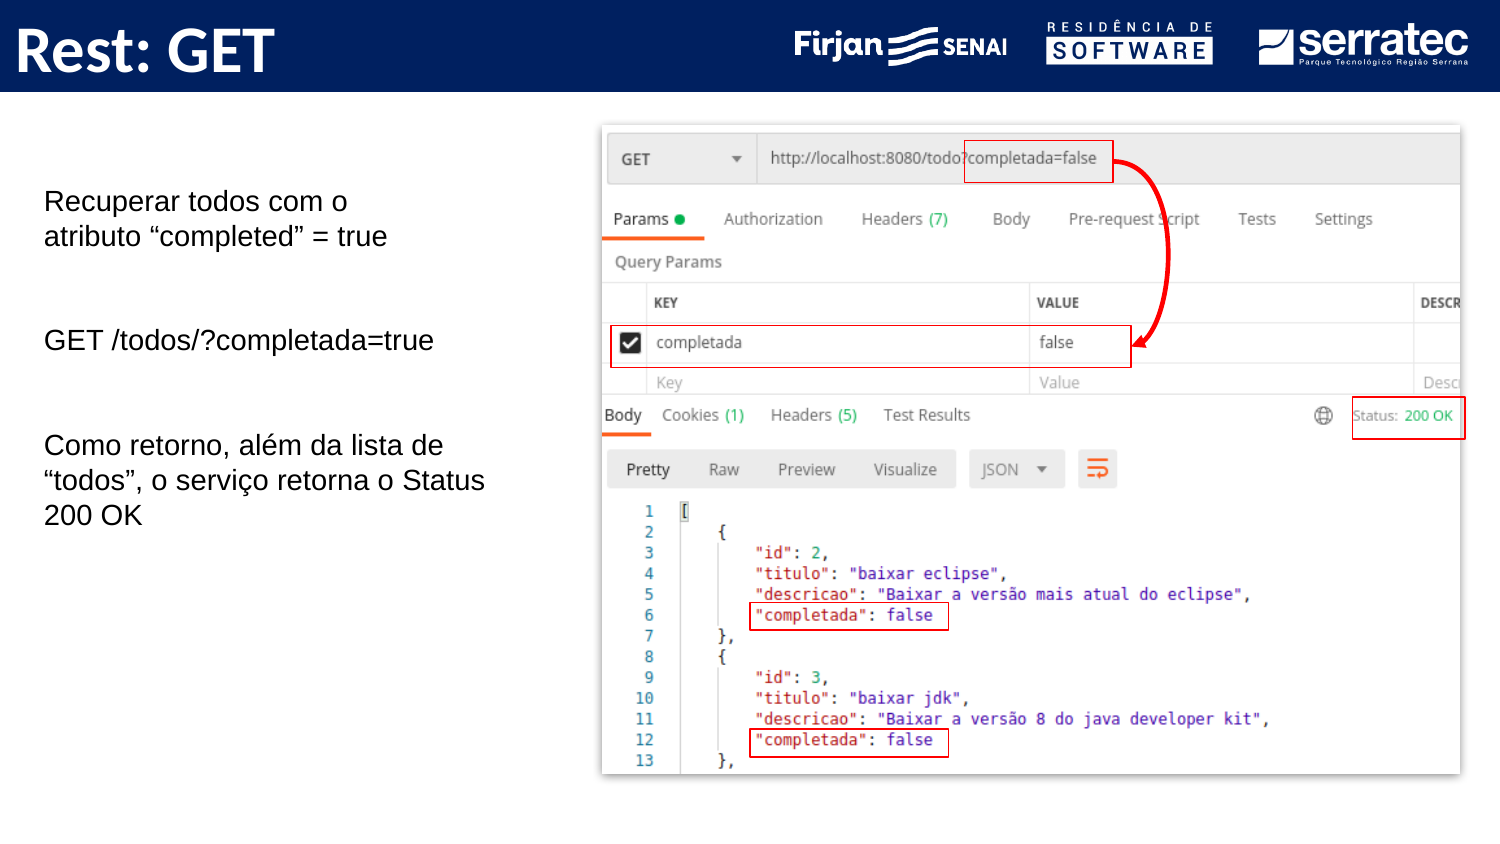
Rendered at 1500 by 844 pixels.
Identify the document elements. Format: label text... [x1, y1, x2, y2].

picture [771, 12, 1239, 80]
text_box Recuperar todos com o atributo “completed” = true GET /todos/?completada=true Como retorno, além da lista de “todos”, o serviço retorna o Status 200 OK [29, 166, 517, 402]
title Rest: GET [0, 0, 790, 72]
picture [1259, 23, 1468, 66]
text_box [1112, 161, 1132, 347]
picture [602, 125, 1461, 774]
